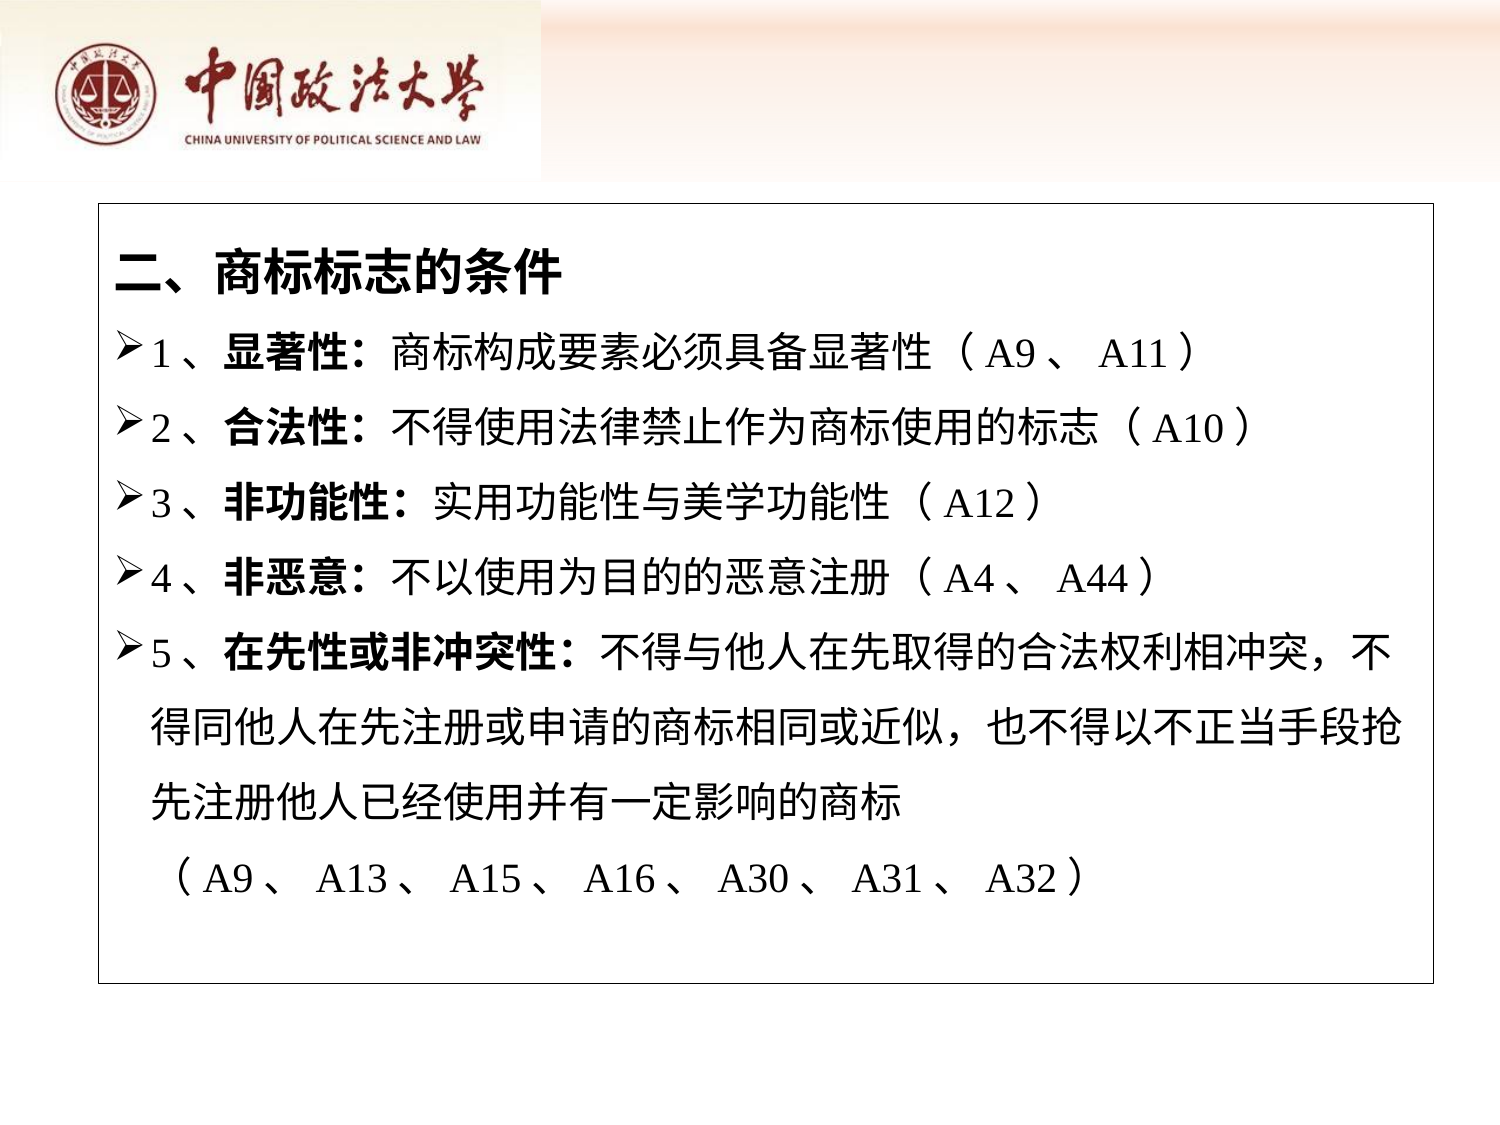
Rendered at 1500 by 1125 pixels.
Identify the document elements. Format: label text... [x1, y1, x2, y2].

picture [0, 0, 1500, 182]
list 二、商标标志的条件 1、显著性：商标构成要素必须具备显著性（A9、A11） 2、合法性：不得使用法律禁止作为商标使用的标志（A10） 3、非功能性：实用功能性与美学功能性（A12） 4、非恶意：不以使用为目的的恶意注册（A4、A44） 5、在先性或非冲突性：不得与他人在先取得的合法权利相冲突，不得同他人在先注册或申请的商标相同或近似，也不得以不正当手段抢先注册他人已经使用并有一定影响的商标（A9、A13、A15、A16、A30、A31、A32） [98, 203, 1434, 984]
